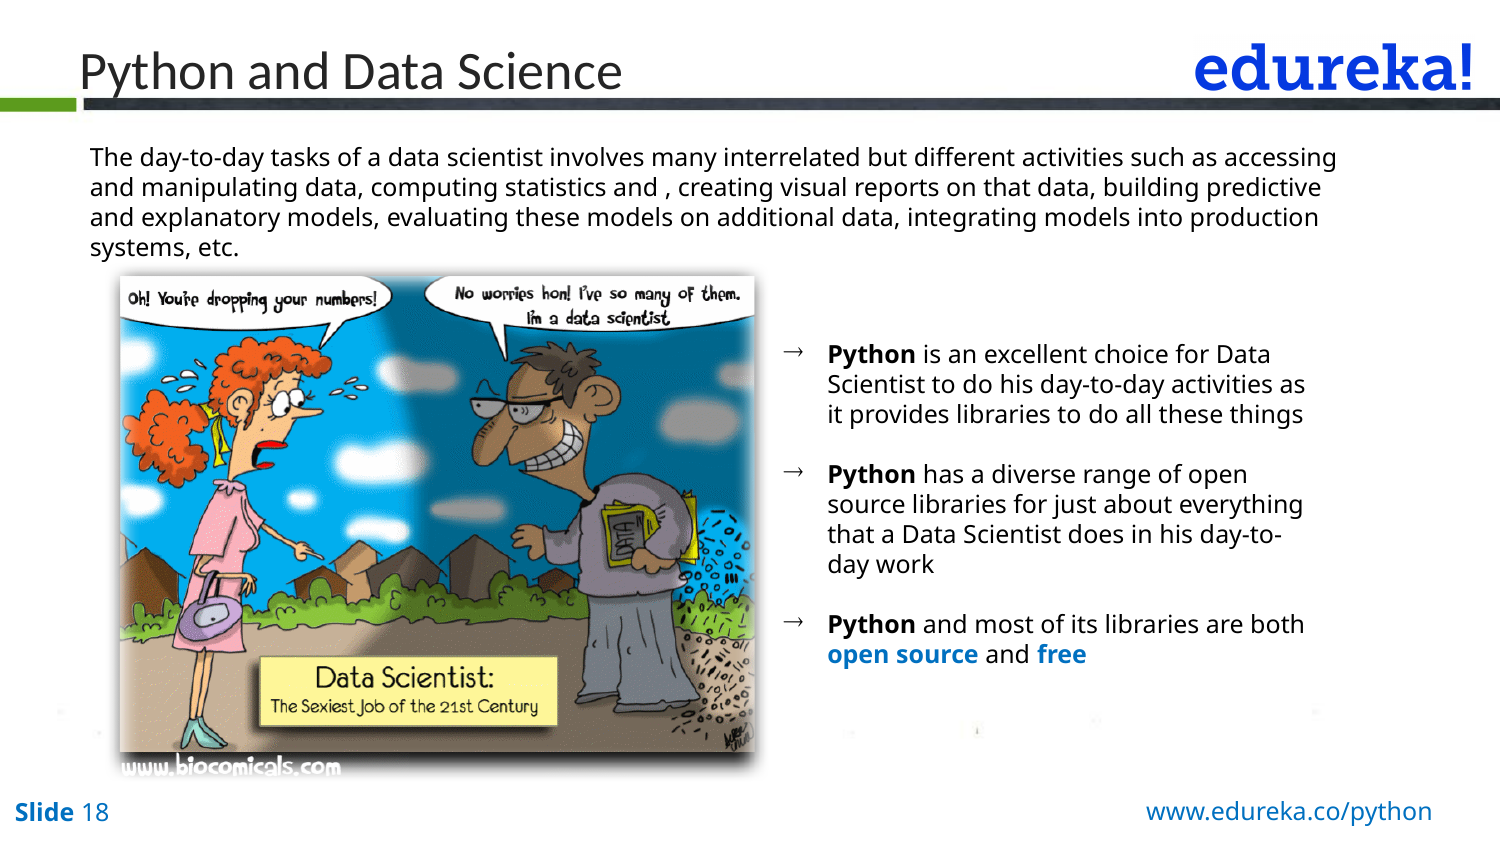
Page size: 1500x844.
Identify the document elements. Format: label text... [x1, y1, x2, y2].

text_box Python is an excellent choice for Data Scientist to do his day-to-day activities as it provides libraries to do all these things Python has a diverse range of open source libraries for just about everything that a Data Scientist does in his day-to-day work Python and most of its libraries are both open source and free [774, 331, 1332, 676]
picture [0, 0, 1500, 844]
text_box The day-to-day tasks of a data scientist involves many interrelated but different activities such as accessing and manipulating data, computing statistics and , creating visual reports on that data, building predictive and explanatory models, evaluating these models on additional data, integrating models into production systems, etc. [75, 134, 1375, 269]
title Python and Data Science [79, 35, 1421, 102]
